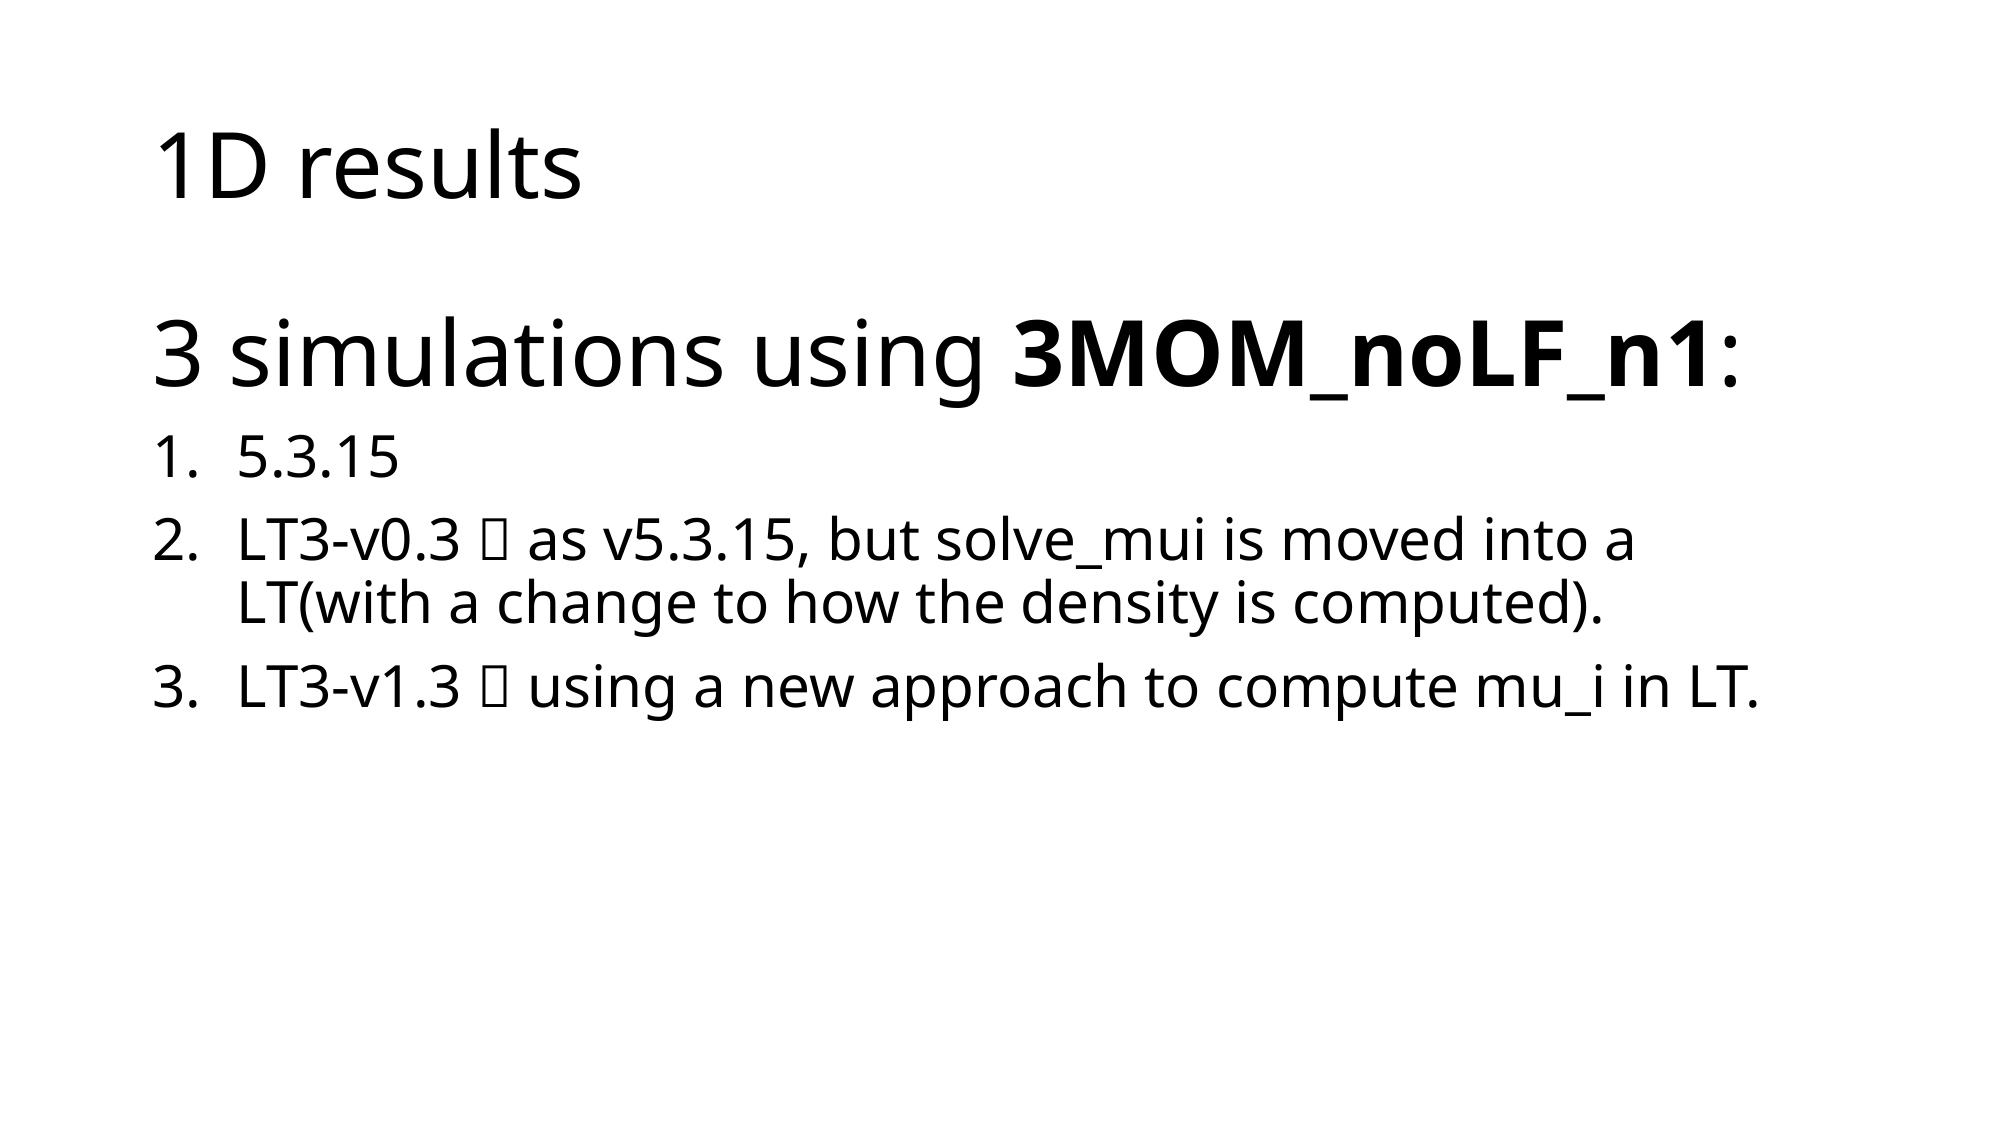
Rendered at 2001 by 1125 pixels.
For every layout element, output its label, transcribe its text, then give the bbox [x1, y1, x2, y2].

list 3 simulations using 3MOM_noLF_n1: 5.3.15 LT3-v0.3  as v5.3.15, but solve_mui is moved into a LT(with a change to how the density is computed). LT3-v1.3  using a new approach to compute mu_i in LT. [137, 299, 1863, 1014]
title 1D results [137, 59, 1863, 278]
